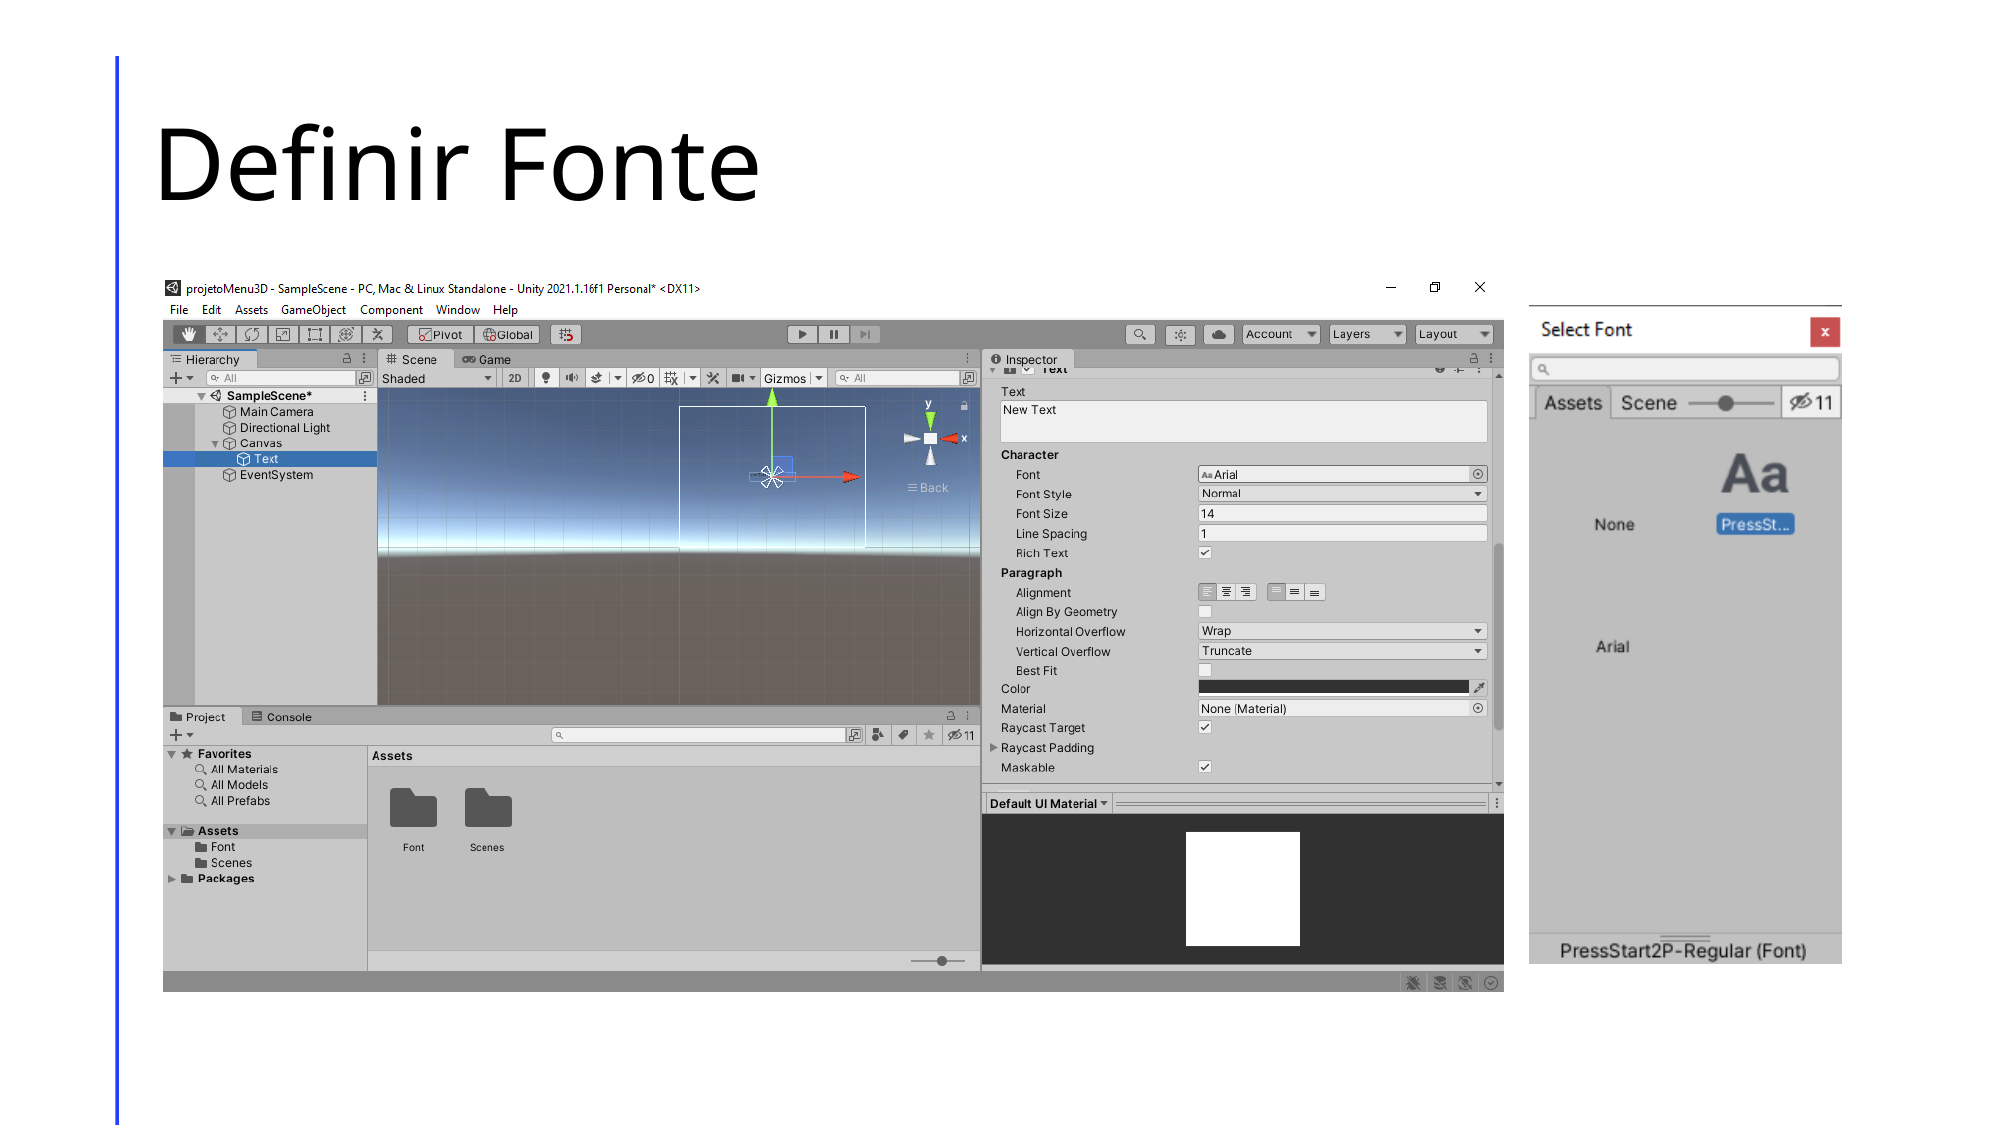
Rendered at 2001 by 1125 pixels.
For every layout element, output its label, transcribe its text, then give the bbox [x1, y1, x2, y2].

title Definir Fonte [137, 59, 1863, 278]
picture [1529, 305, 1842, 964]
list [163, 277, 1503, 992]
